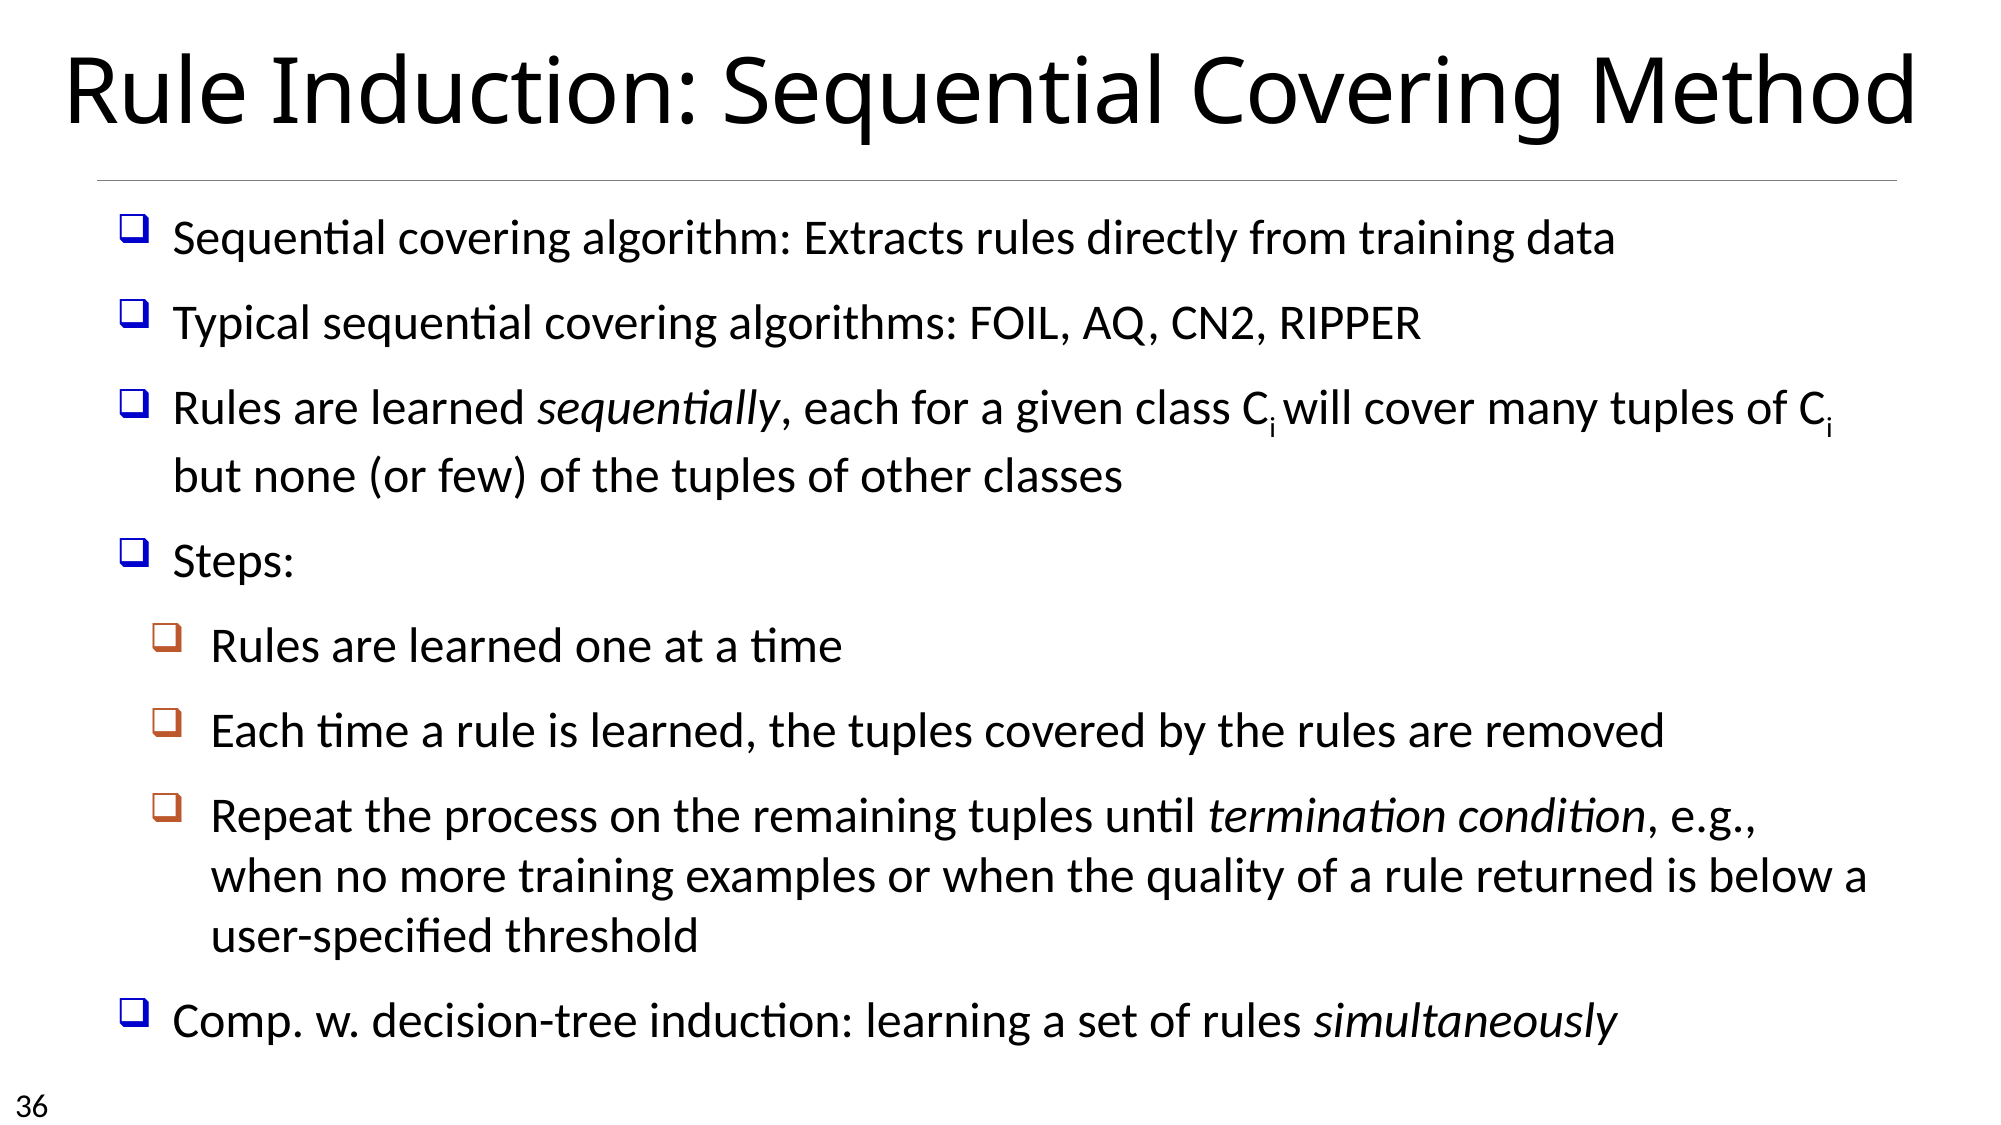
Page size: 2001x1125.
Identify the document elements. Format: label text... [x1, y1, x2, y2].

list Sequential covering algorithm: Extracts rules directly from training data Typical sequential covering algorithms: FOIL, AQ, CN2, RIPPER Rules are learned sequentially, each for a given class Ci will cover many tuples of Ci but none (or few) of the tuples of other classes Steps: Rules are learned one at a time Each time a rule is learned, the tuples covered by the rules are removed Repeat the process on the remaining tuples until termination condition, e.g., when no more training examples or when the quality of a rule returned is below a user-specified threshold Comp. w. decision-tree induction: learning a set of rules simultaneously [101, 196, 1886, 1088]
title Rule Induction: Sequential Covering Method [0, 0, 2000, 150]
